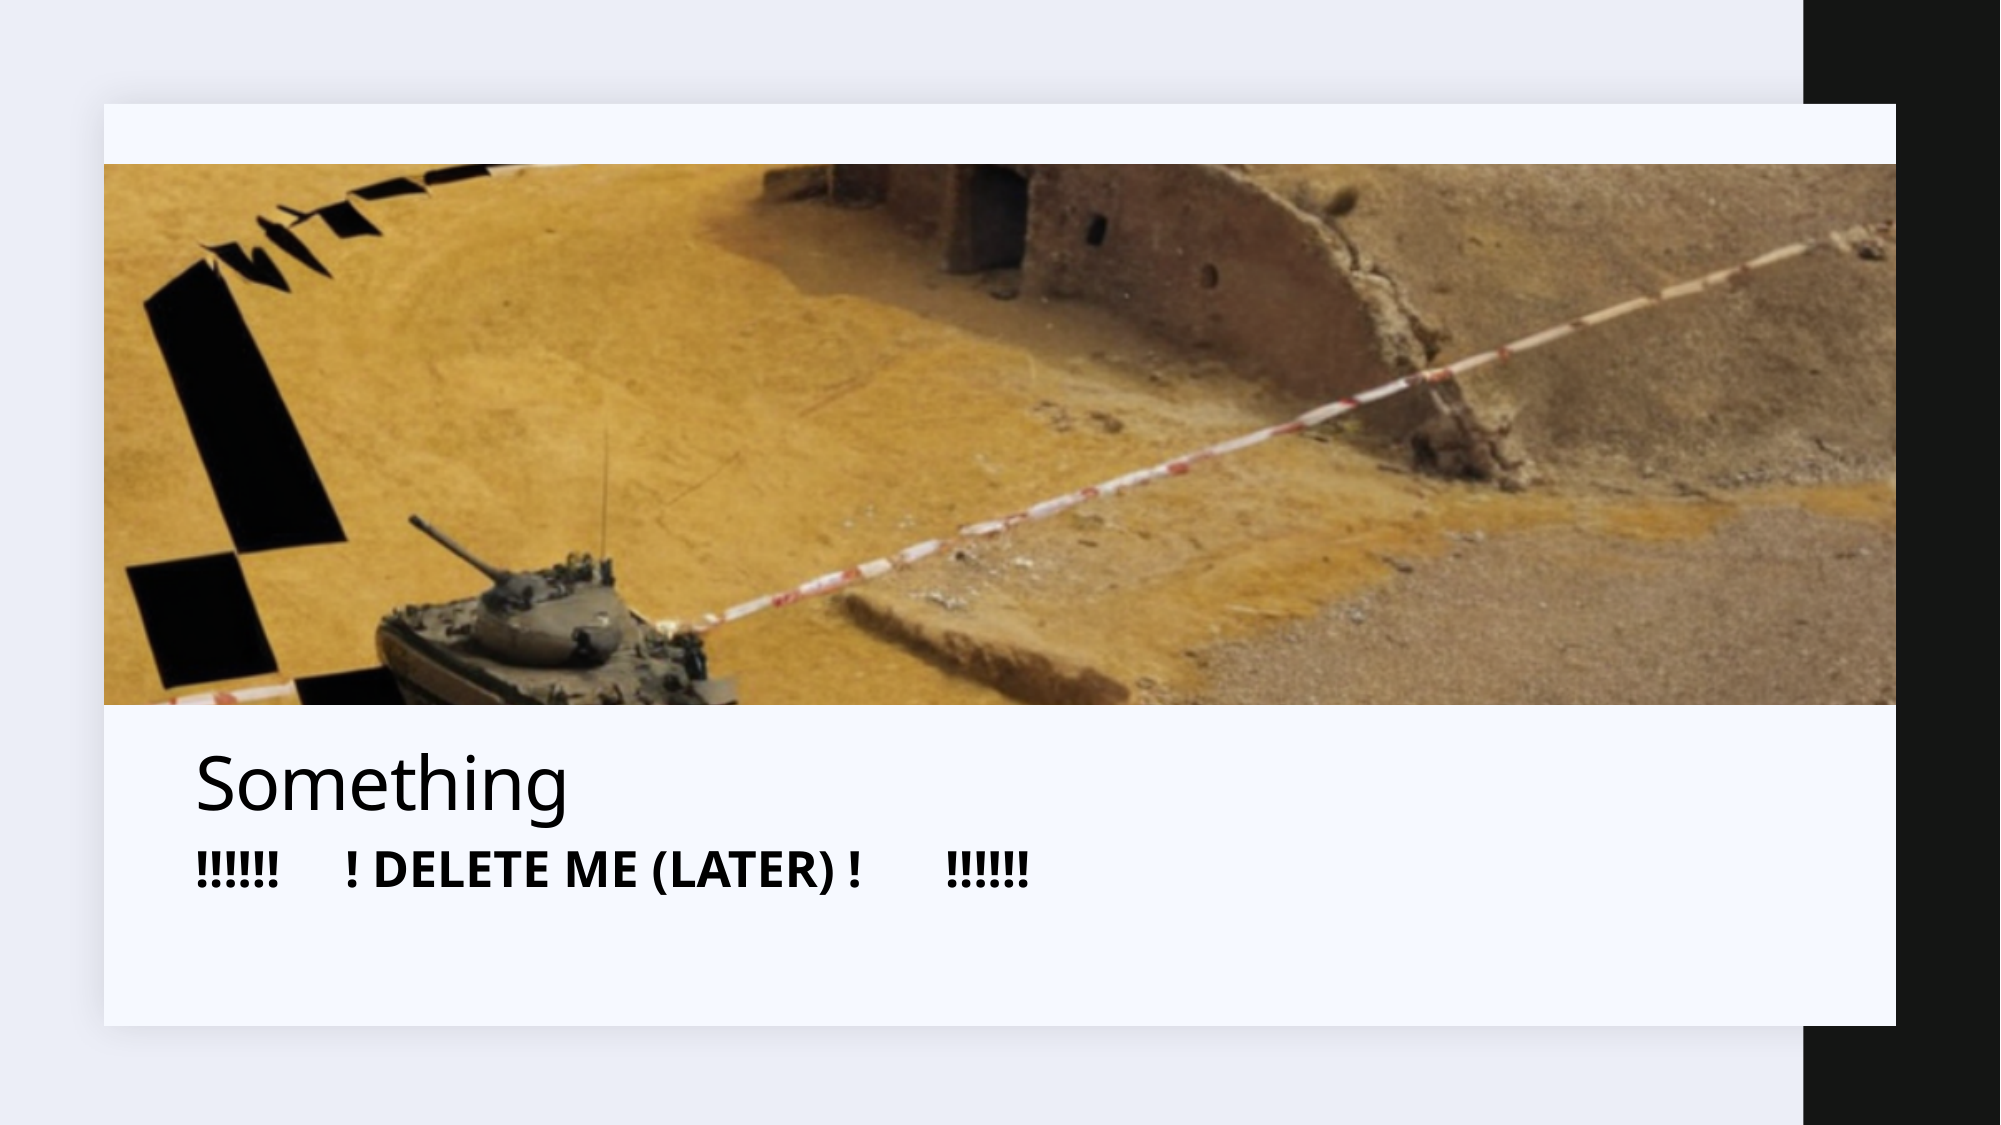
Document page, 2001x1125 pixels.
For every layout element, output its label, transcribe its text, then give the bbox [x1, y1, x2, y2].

title Something [180, 716, 1839, 828]
list !!!!!! ! DELETE ME (LATER) ! !!!!!! [180, 855, 1839, 956]
picture [103, 164, 1897, 706]
